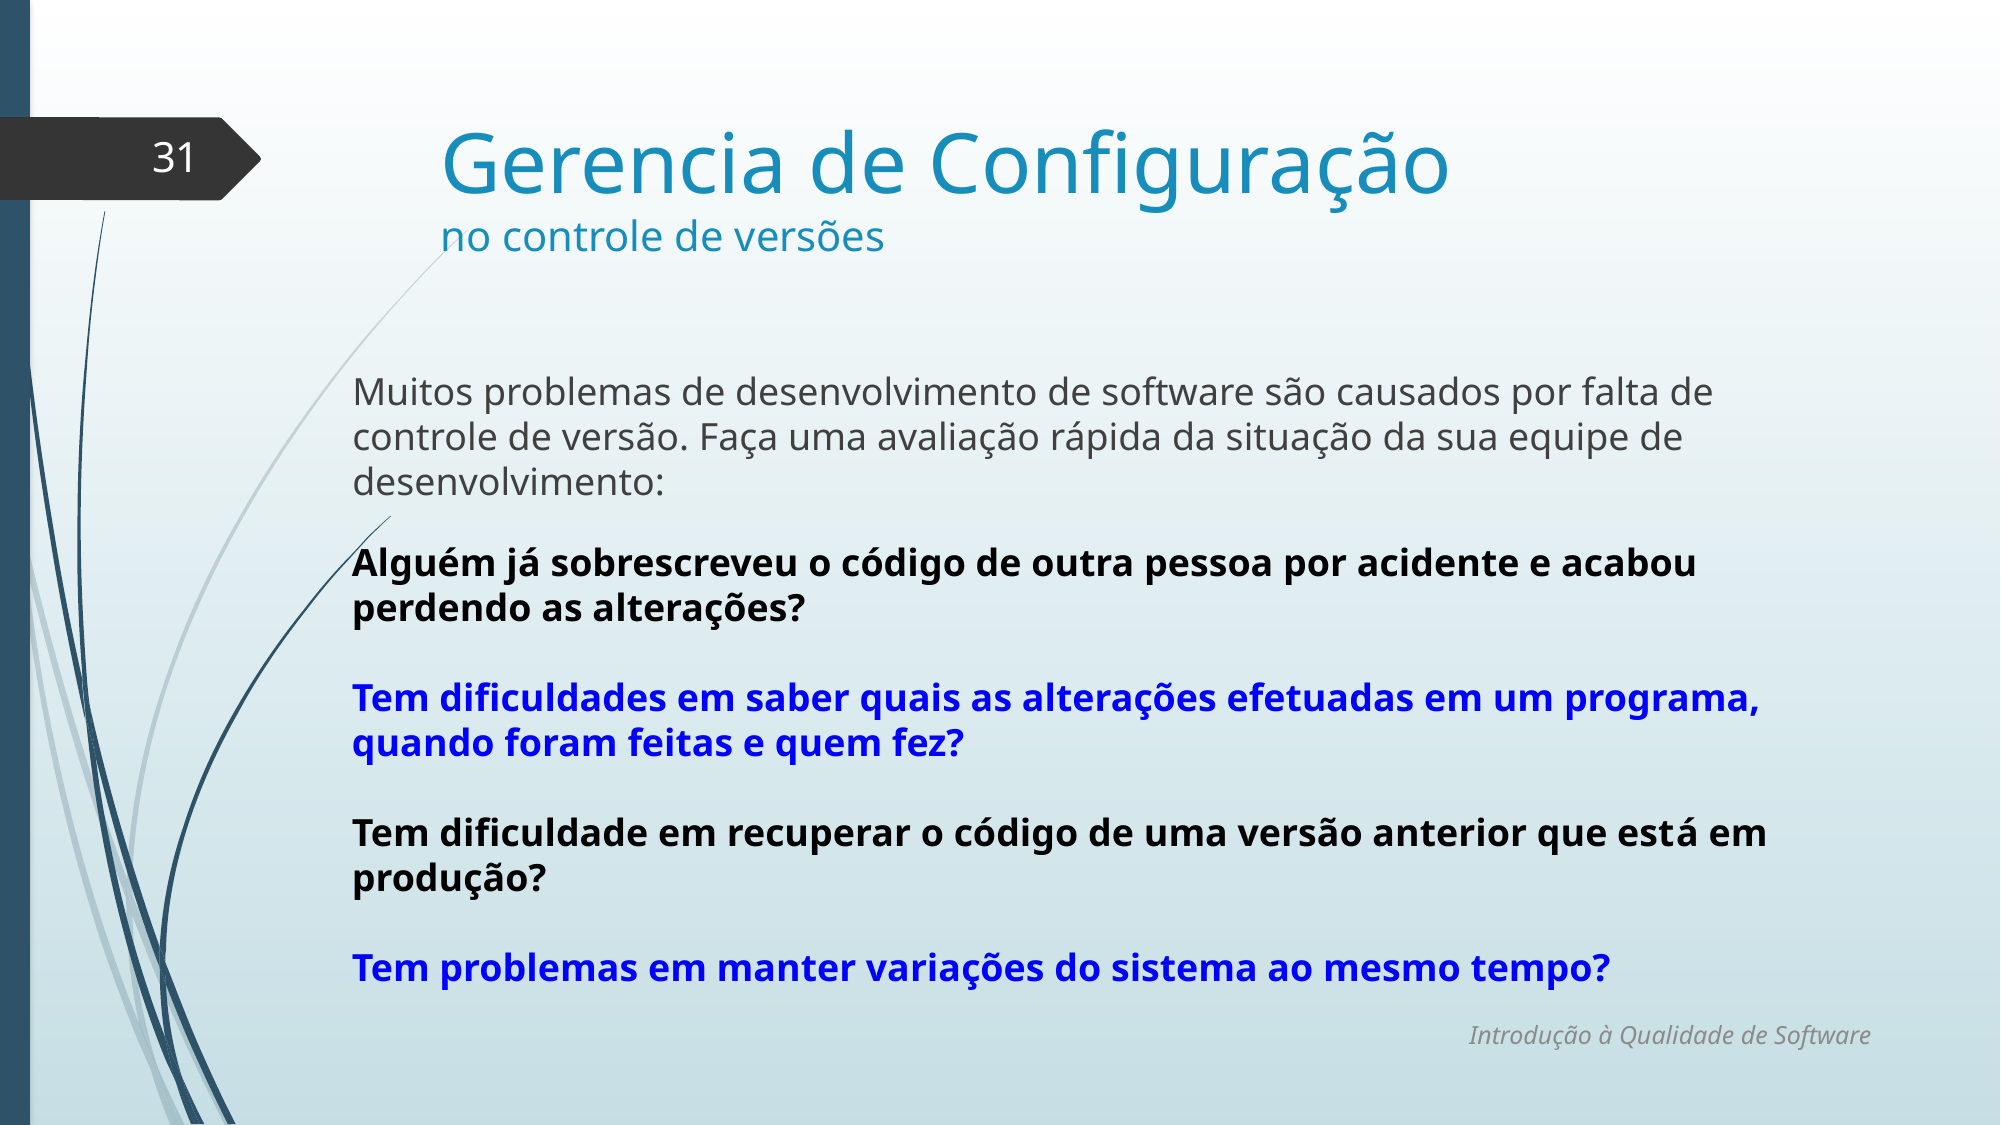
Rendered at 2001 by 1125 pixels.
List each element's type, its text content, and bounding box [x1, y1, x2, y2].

title Gerencia de Configuração no controle de versões [425, 102, 1888, 313]
slide_number 31 [87, 129, 216, 190]
text_box Alguém já sobrescreveu o código de outra pessoa por acidente e acabou perdendo as alterações? Tem dificuldades em saber quais as alterações efetuadas em um programa, quando foram feitas e quem fez? Tem dificuldade em recuperar o código de uma versão anterior que está em produção? Tem problemas em manter variações do sistema ao mesmo tempo? [337, 531, 1817, 997]
footer Introdução à Qualidade de Software [424, 1006, 1888, 1067]
list Muitos problemas de desenvolvimento de software são causados por falta de controle de versão. Faça uma avaliação rápida da situação da sua equipe de desenvolvimento: [337, 360, 1812, 531]
